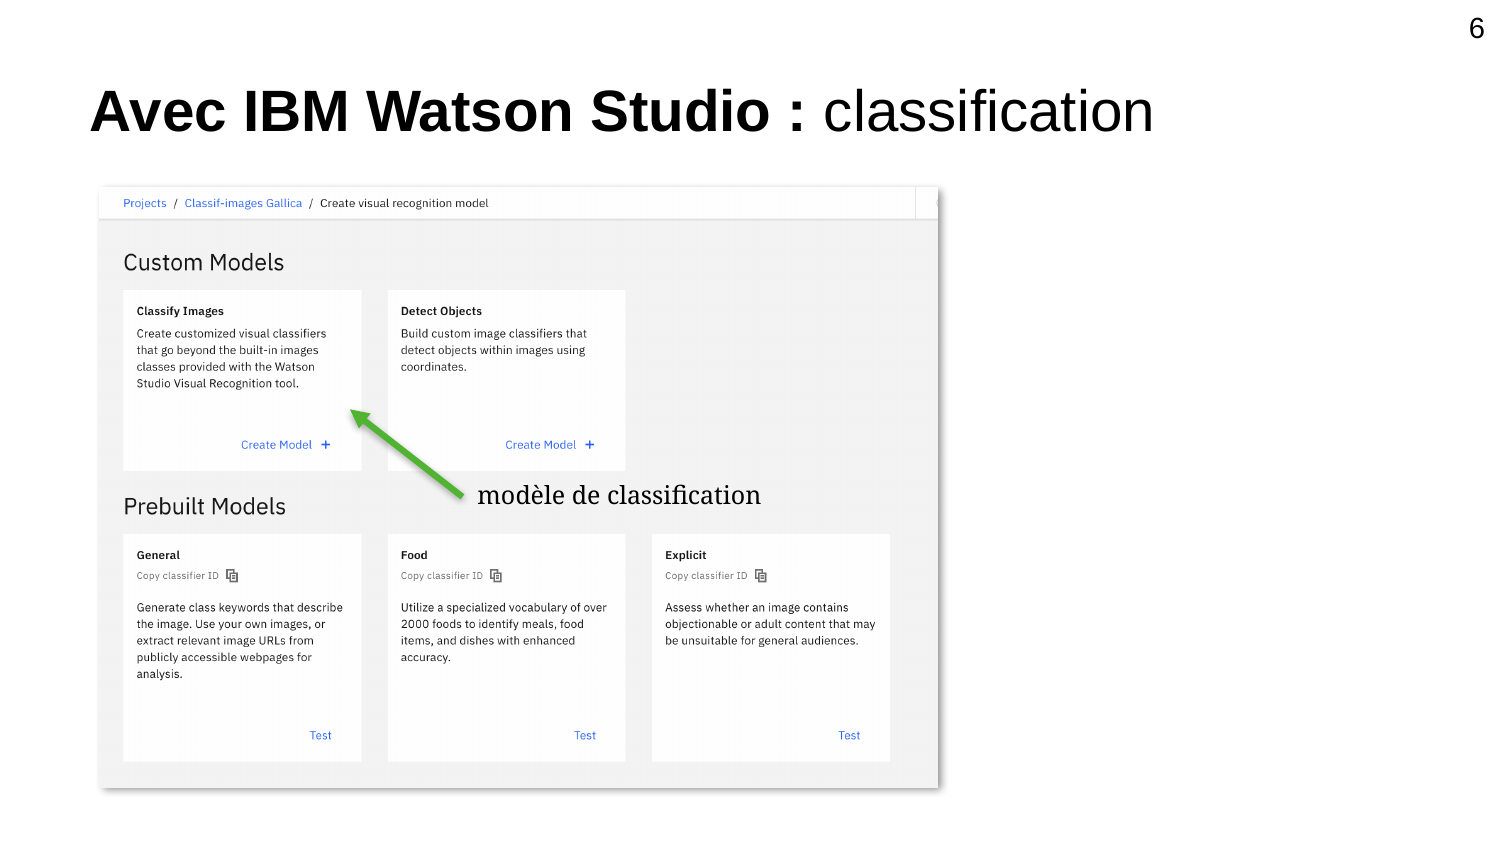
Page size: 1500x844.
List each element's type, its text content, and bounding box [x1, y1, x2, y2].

title Avec IBM Watson Studio : classification [75, 65, 1475, 188]
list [99, 187, 939, 788]
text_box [349, 409, 463, 498]
slide_number 6 [1325, 2, 1500, 43]
